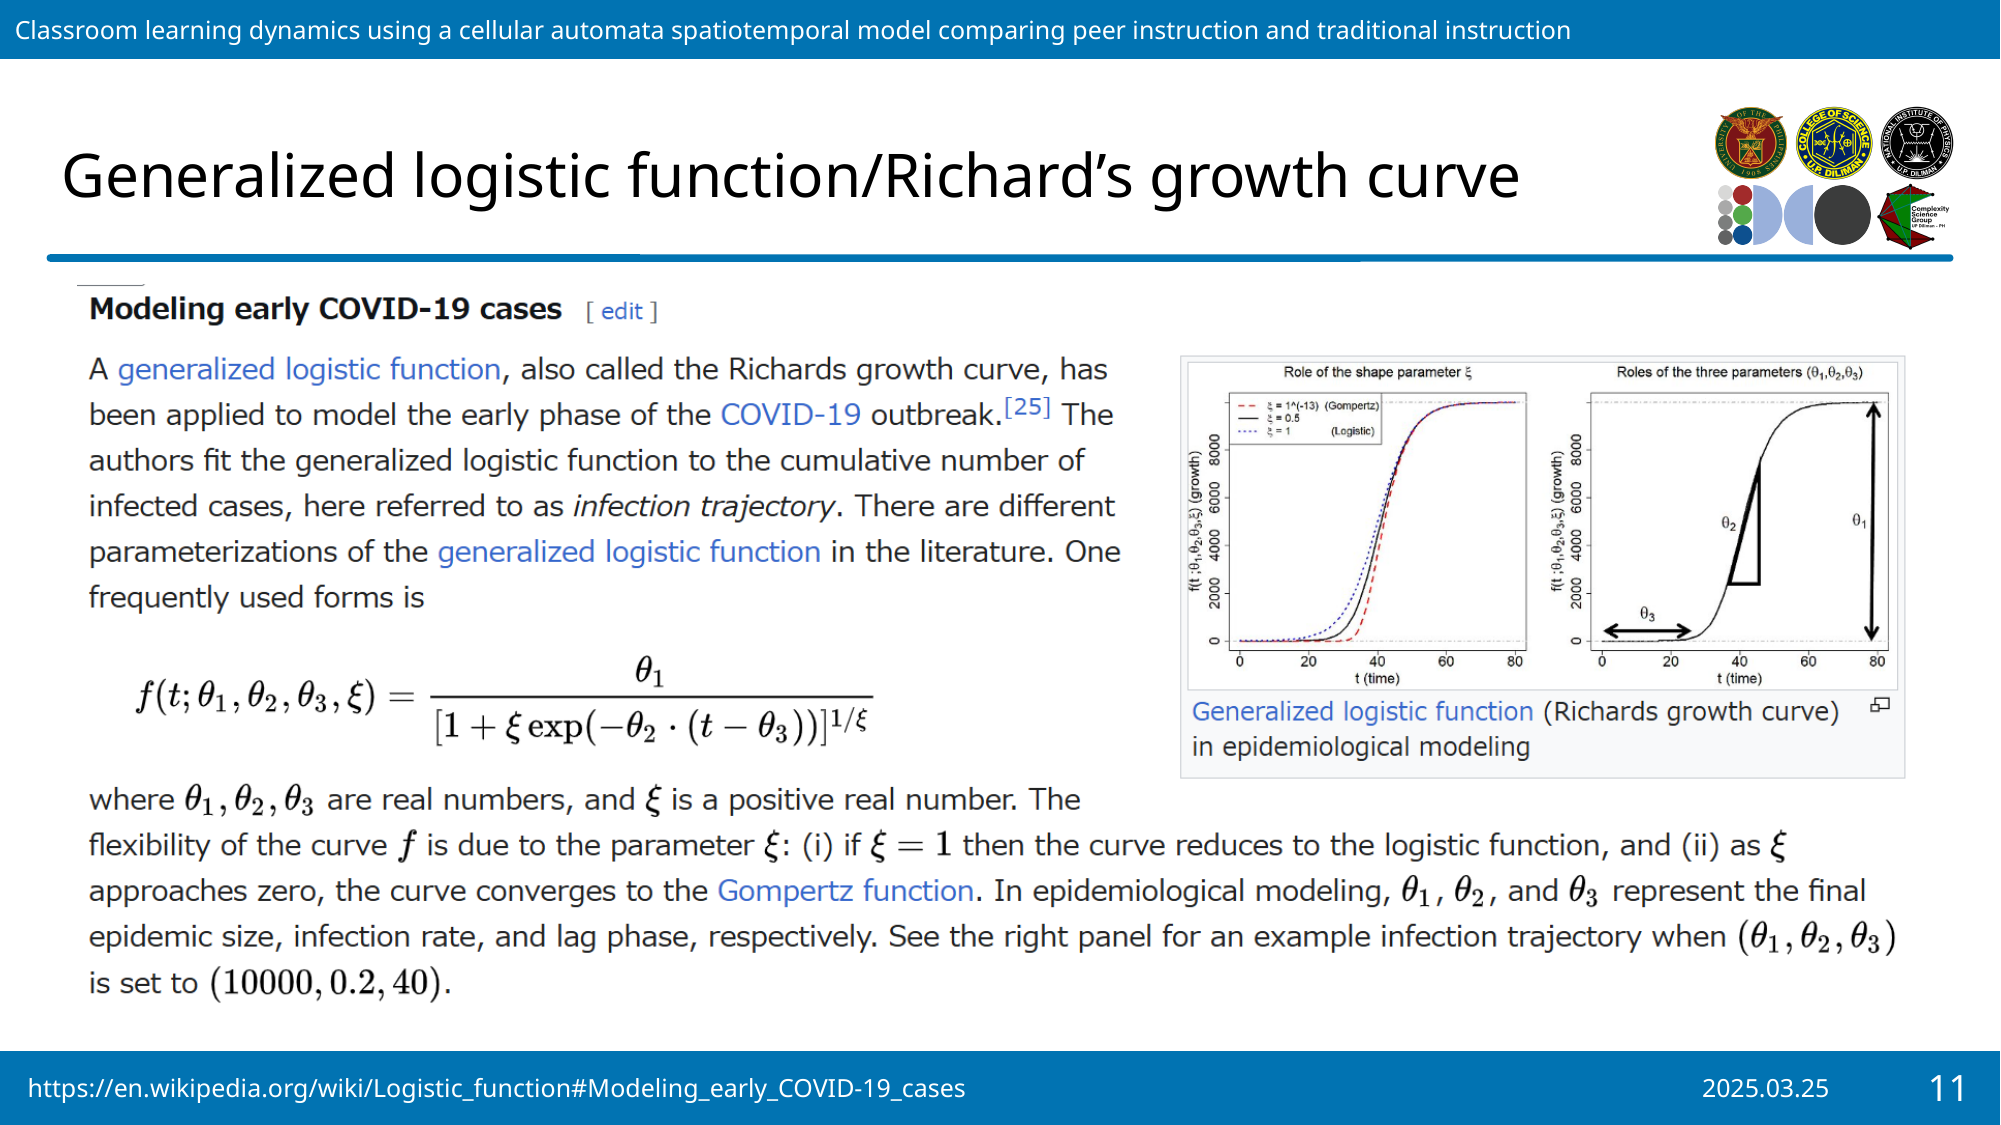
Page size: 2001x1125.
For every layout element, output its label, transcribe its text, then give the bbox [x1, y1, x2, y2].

slide_number 11 [1862, 1058, 1985, 1118]
picture [1795, 106, 1873, 180]
title Generalized logistic function/Richard’s growth curve [46, 113, 1685, 242]
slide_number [1676, 1058, 1856, 1118]
picture [1876, 106, 1954, 253]
picture [76, 283, 1924, 1014]
picture [1718, 185, 1871, 245]
picture [1714, 106, 1788, 180]
footer https://en.wikipedia.org/wiki/Logistic_function#Modeling_early_COVID-19_cases [12, 1058, 1669, 1118]
